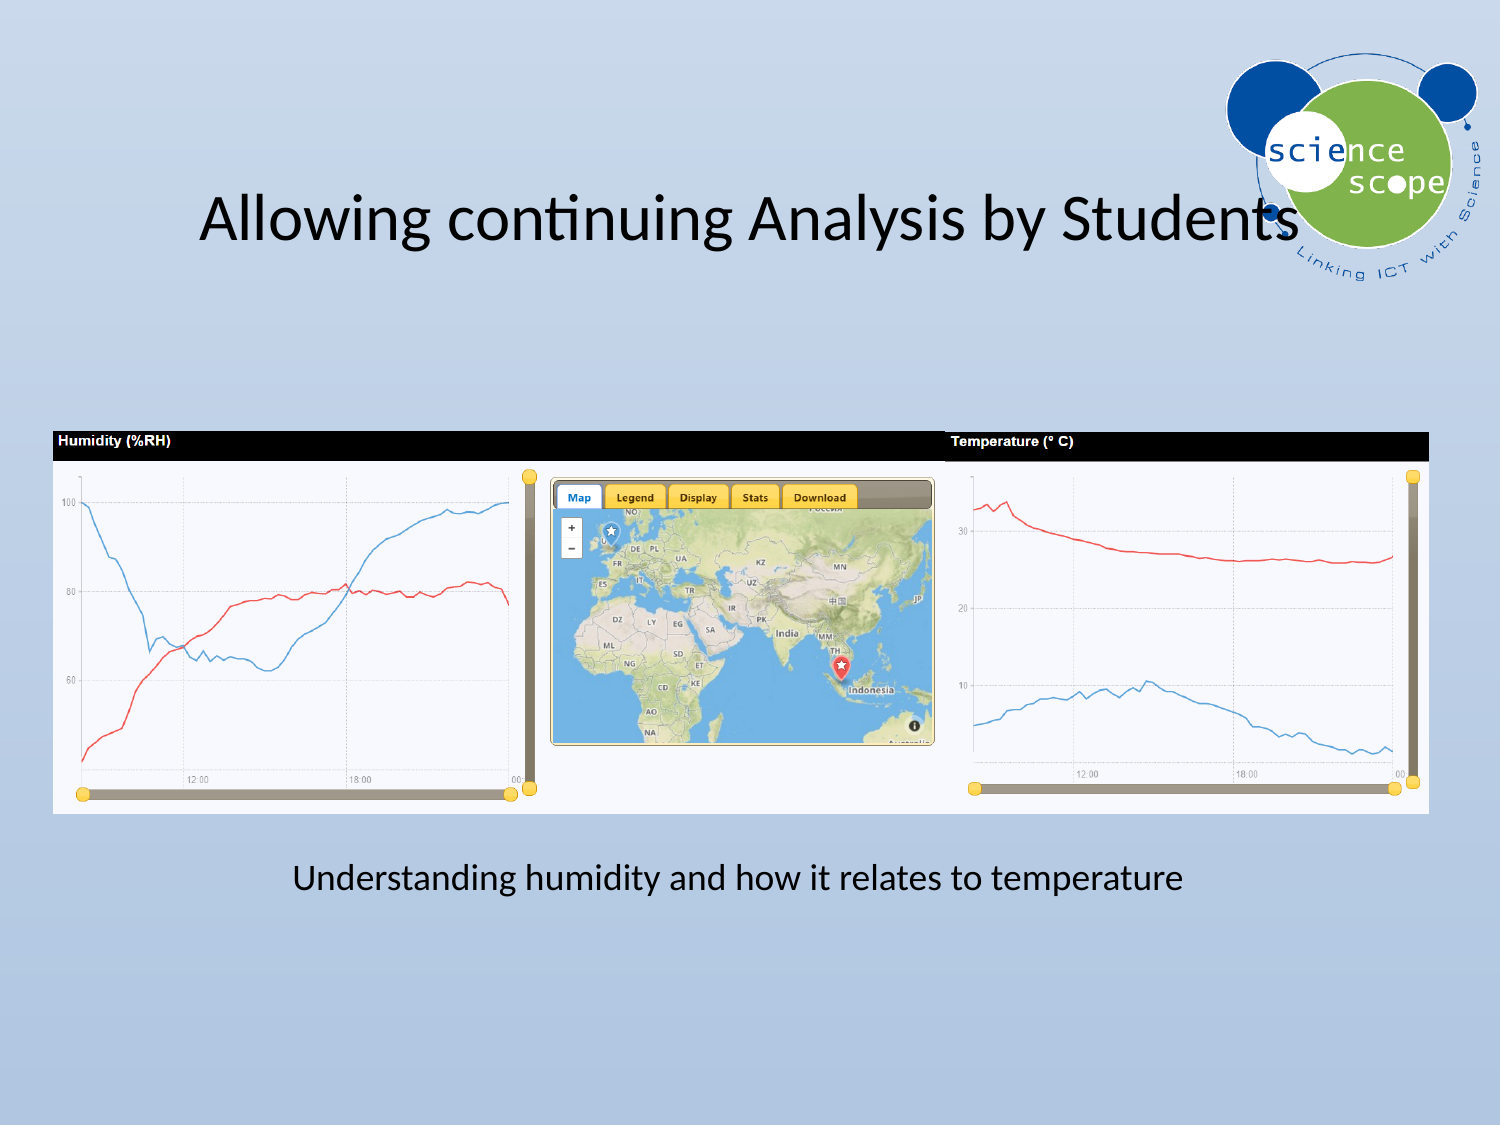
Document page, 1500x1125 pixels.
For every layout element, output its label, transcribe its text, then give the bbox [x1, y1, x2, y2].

text_box Understanding humidity and how it relates to temperature [277, 845, 1247, 906]
picture [52, 431, 1429, 814]
title Allowing continuing Analysis by Students [112, 125, 1388, 303]
picture [1184, 0, 1500, 326]
